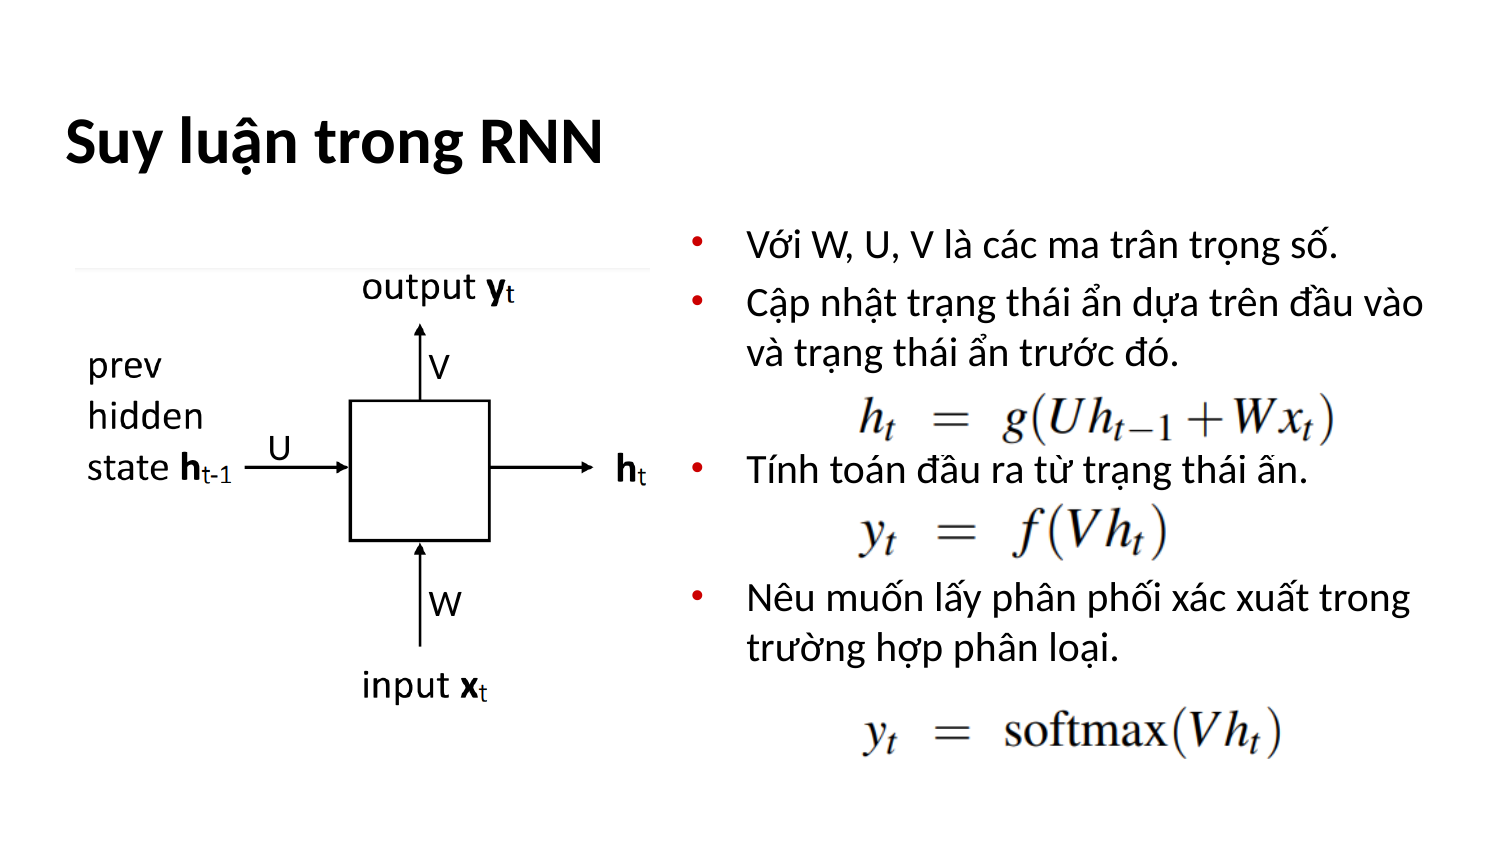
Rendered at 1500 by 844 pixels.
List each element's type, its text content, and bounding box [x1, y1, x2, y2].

title Suy luận trong RNN [50, 62, 1450, 185]
picture [848, 501, 1173, 573]
picture [848, 699, 1290, 773]
picture [848, 384, 1351, 455]
picture [74, 268, 651, 710]
list Với W, U, V là các ma trân trọng số. Cập nhật trạng thái ẩn dựa trên đầu vào và trạng thái ẩn trước đó. Tính toán đầu ra từ trạng thái ẩn. Nêu muốn lấy phân phối xác xuất trong trường hợp phân loại. [675, 209, 1475, 797]
